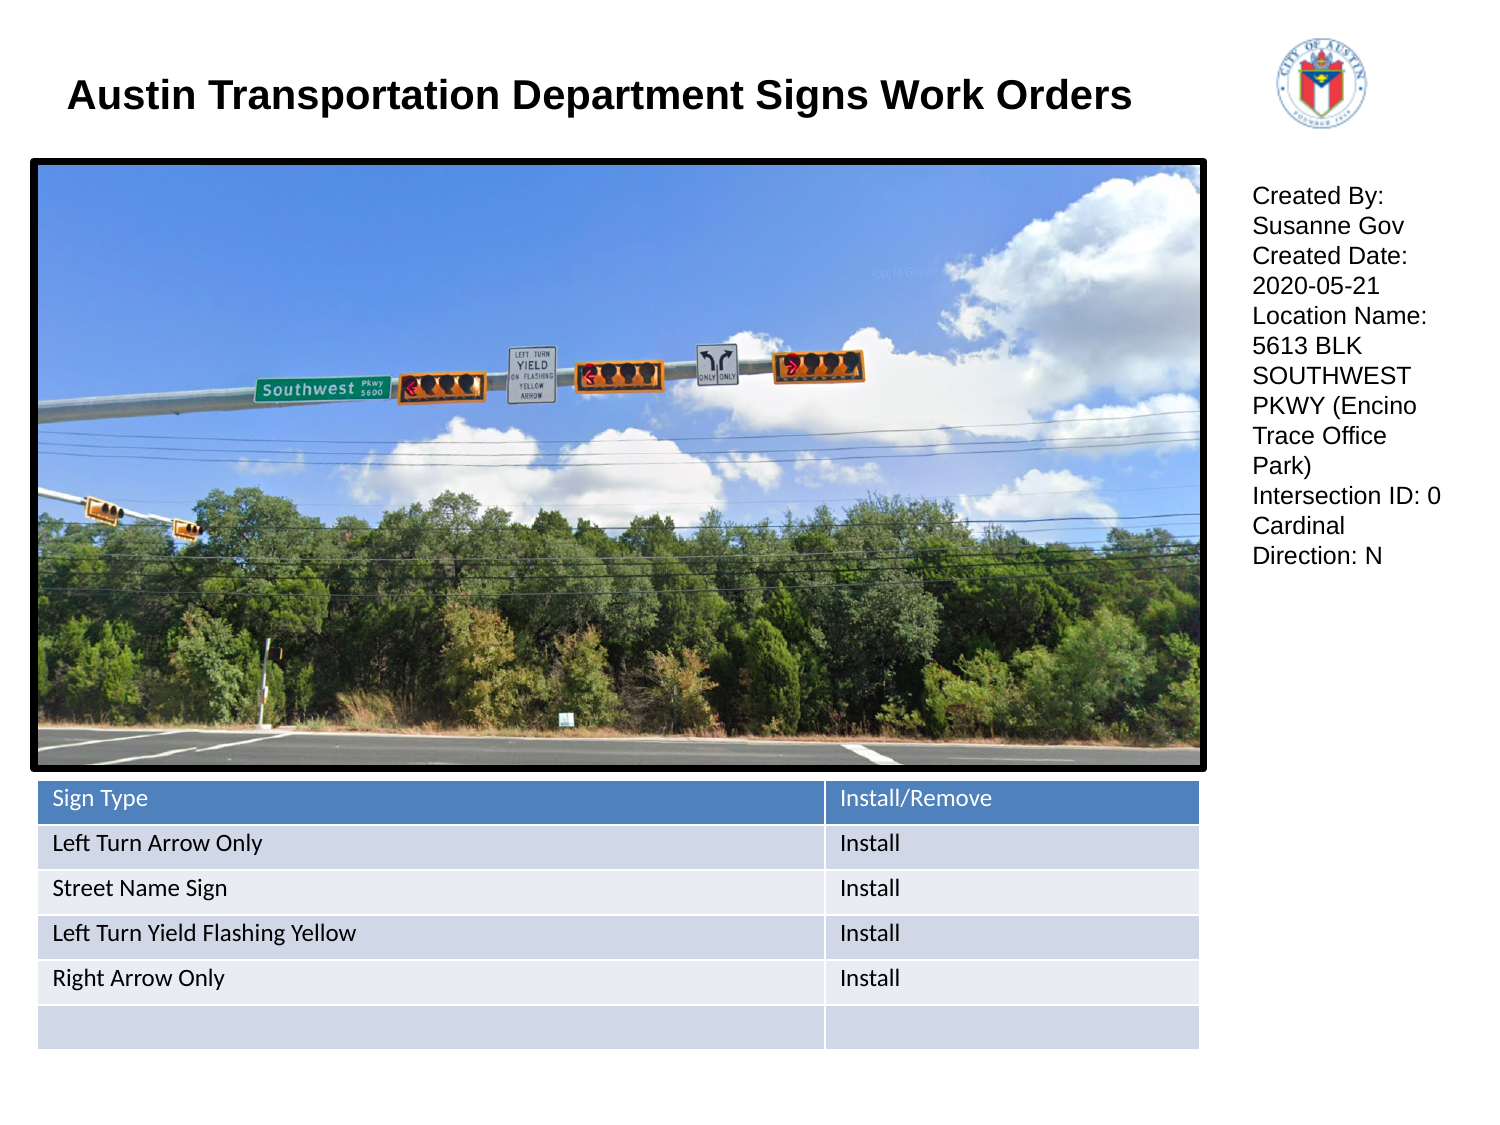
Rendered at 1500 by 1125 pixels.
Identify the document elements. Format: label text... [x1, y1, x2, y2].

table_cell Install [826, 871, 1199, 914]
table_cell Install [826, 916, 1199, 959]
table_cell Left Turn Arrow Only [38, 826, 824, 869]
table_cell [826, 1006, 1199, 1049]
table_cell Left Turn Yield Flashing Yellow [38, 916, 824, 959]
picture [37, 164, 1201, 766]
table_cell Install [826, 826, 1199, 869]
text_box Created By: Susanne Gov Created Date: 2020-05-21 Location Name: 5613 BLK SOUTHWEST PKWY (Encino Trace Office Park) Intersection ID: 0 Cardinal Direction: N [1237, 172, 1463, 577]
picture [1274, 37, 1369, 132]
table_cell Right Arrow Only [38, 961, 824, 1004]
table_cell Street Name Sign [38, 871, 824, 914]
table_cell Install [826, 961, 1199, 1004]
text_box Austin Transportation Department Signs Work Orders [51, 60, 1149, 125]
table_header Sign Type [38, 781, 824, 824]
table_header Install/Remove [826, 781, 1199, 824]
table_cell [38, 1006, 824, 1049]
